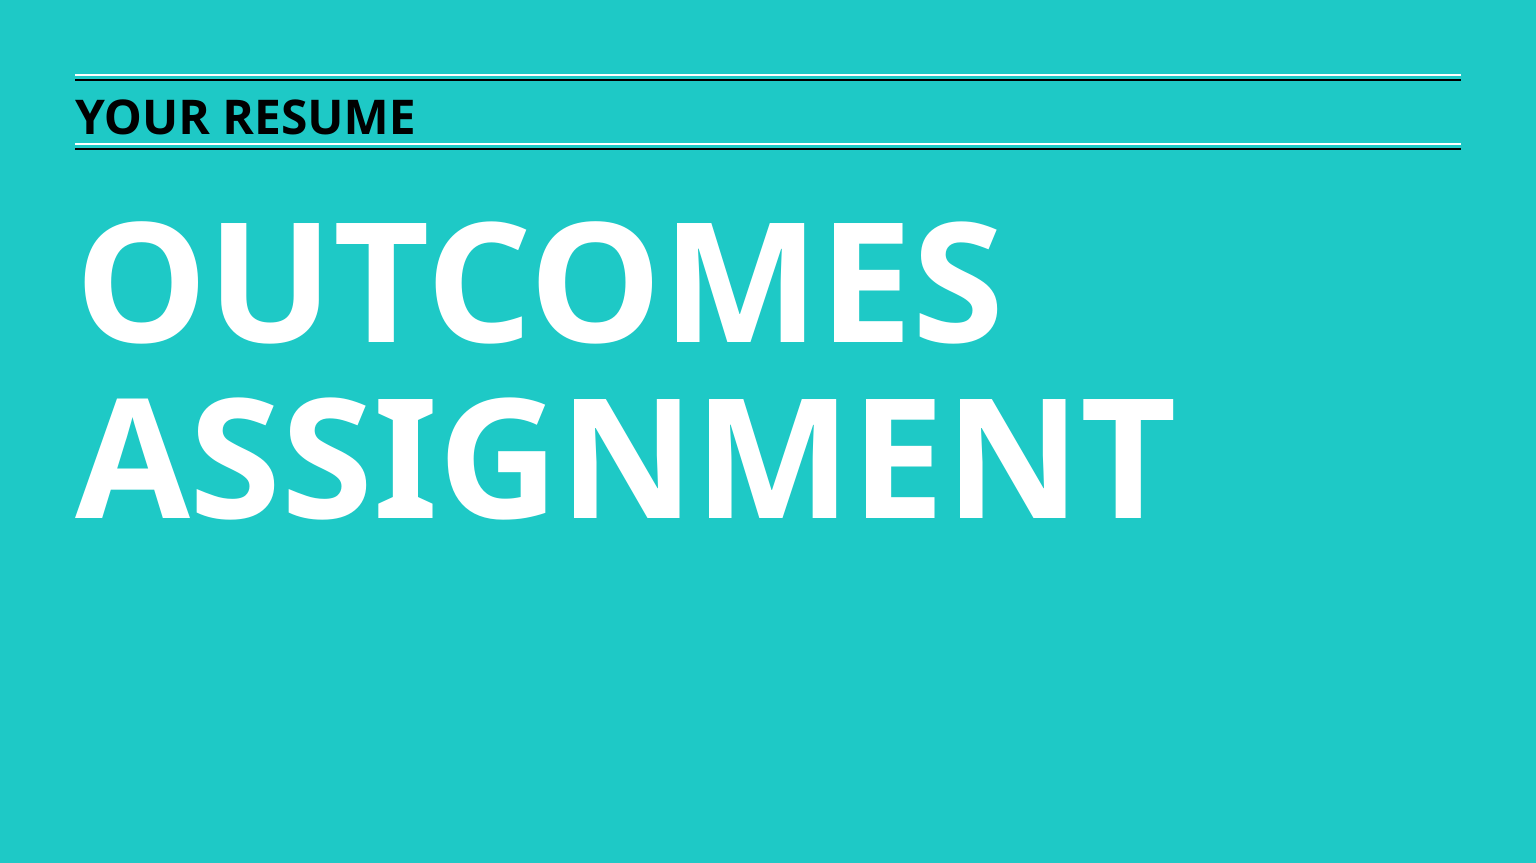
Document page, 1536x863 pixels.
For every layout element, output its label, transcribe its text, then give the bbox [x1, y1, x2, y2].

text_box OUTCOMES ASSIGNMENT [74, 173, 1461, 506]
text_box YOUR RESUME [75, 86, 1275, 138]
